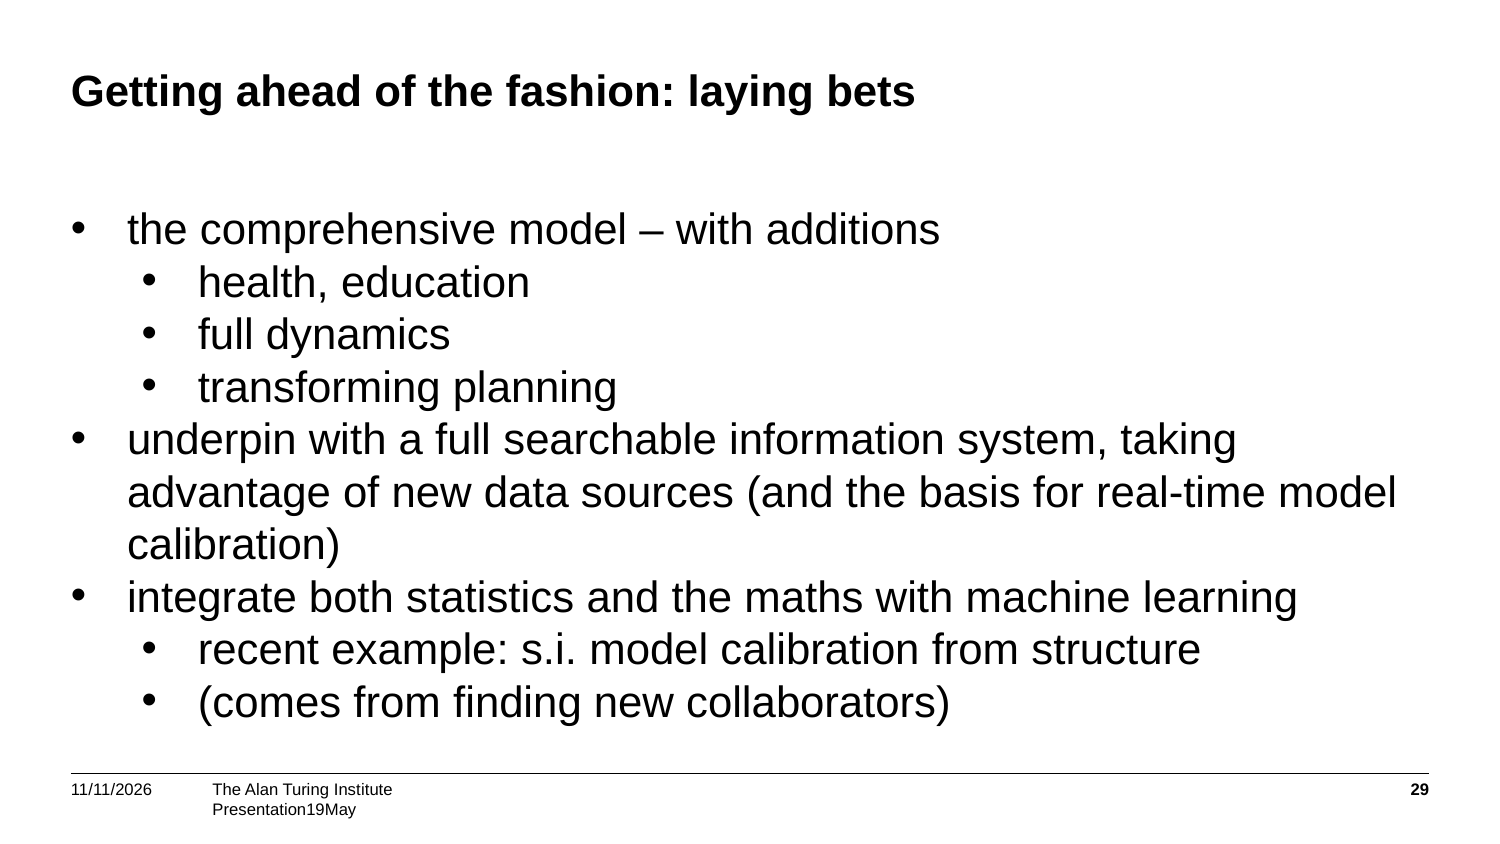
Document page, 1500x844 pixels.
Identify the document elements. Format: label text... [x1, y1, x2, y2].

slide_number 29 [1340, 774, 1430, 799]
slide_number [70, 774, 207, 799]
footer Presentation19May [212, 795, 1099, 820]
title Getting ahead of the fashion: laying bets [70, 70, 1430, 148]
list the comprehensive model – with additions health, education full dynamics transforming planning underpin with a full searchable information system, taking advantage of new data sources (and the basis for real-time model calibration) integrate both statistics and the maths with machine learning recent example: s.i. model calibration from structure (comes from finding new collaborators) [70, 200, 1430, 733]
